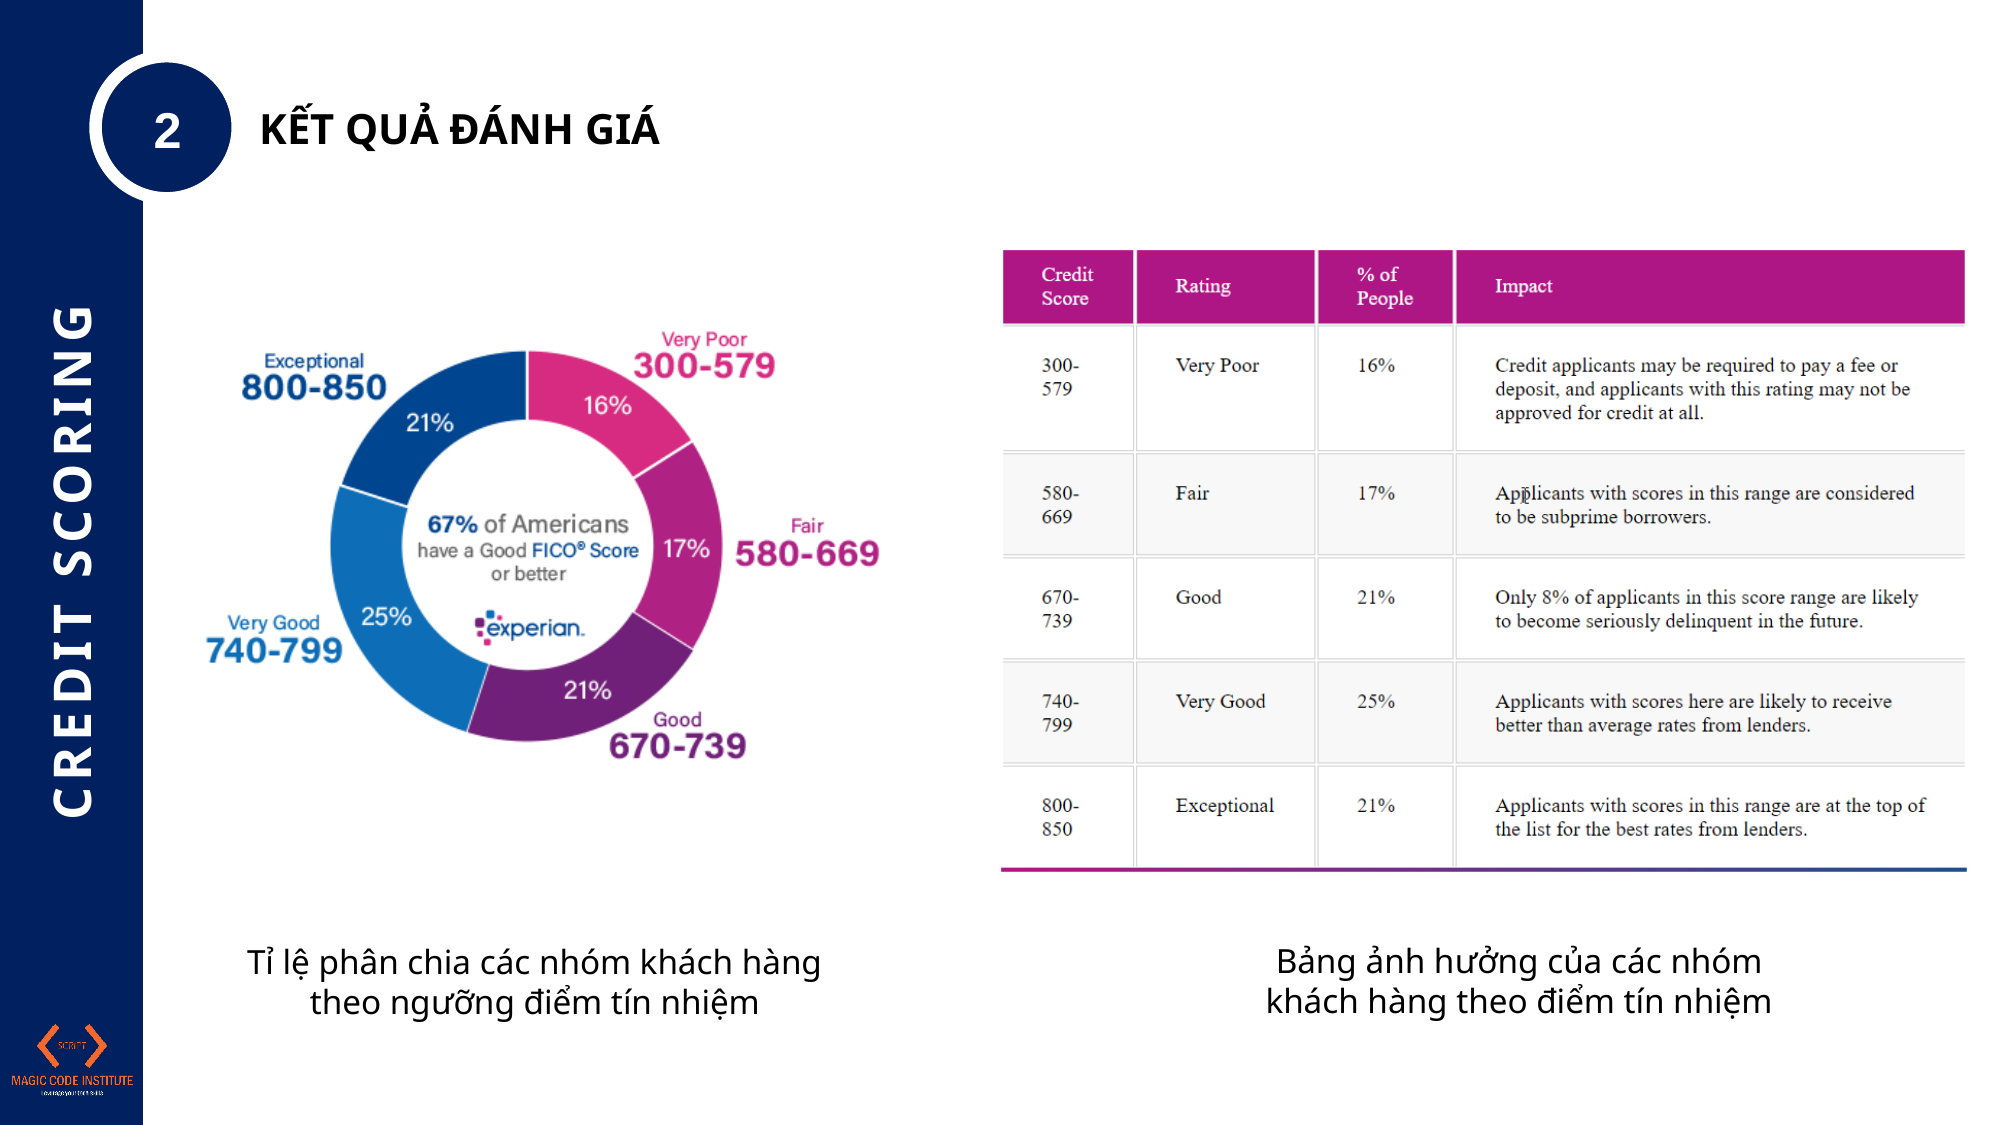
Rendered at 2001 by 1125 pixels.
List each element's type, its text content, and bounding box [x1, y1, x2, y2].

picture [0, 1019, 143, 1102]
picture [996, 245, 1973, 880]
text_box Bảng ảnh hưởng của các nhóm khách hàng theo điểm tín nhiệm [1227, 932, 1812, 1028]
text_box Tỉ lệ phân chia các nhóm khách hàng theo ngưỡng điểm tín nhiệm [211, 933, 859, 1029]
list 2 [132, 85, 203, 171]
text_box KẾT QUẢ ĐÁNH GIÁ [244, 95, 676, 160]
picture [202, 323, 885, 767]
list CREDIT SCORING [27, 221, 129, 904]
